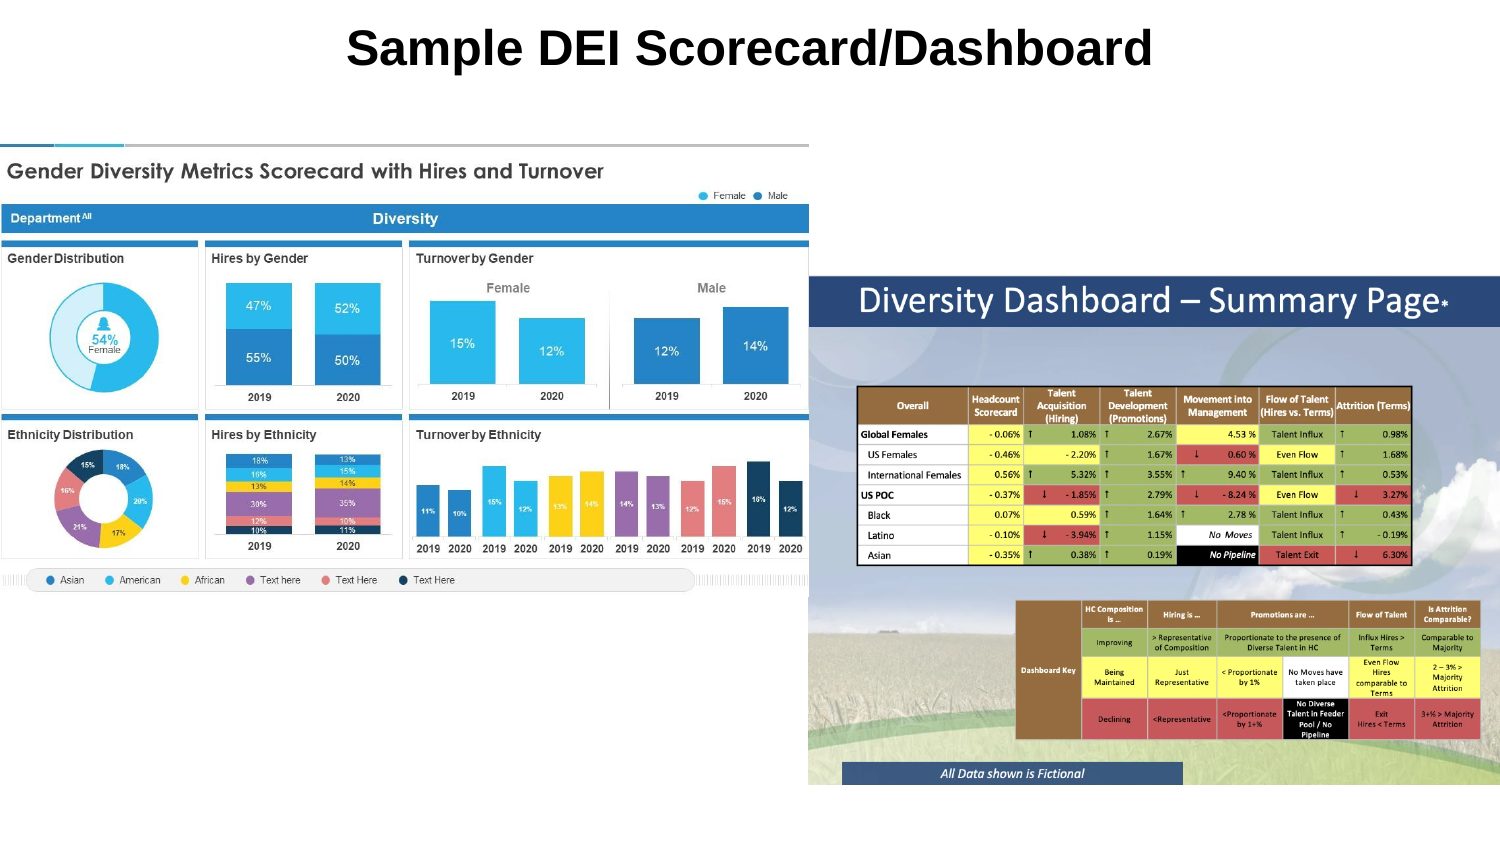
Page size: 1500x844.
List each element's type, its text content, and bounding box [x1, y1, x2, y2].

title Sample DEI Scorecard/Dashboard [75, 0, 1425, 94]
picture [0, 142, 1500, 785]
